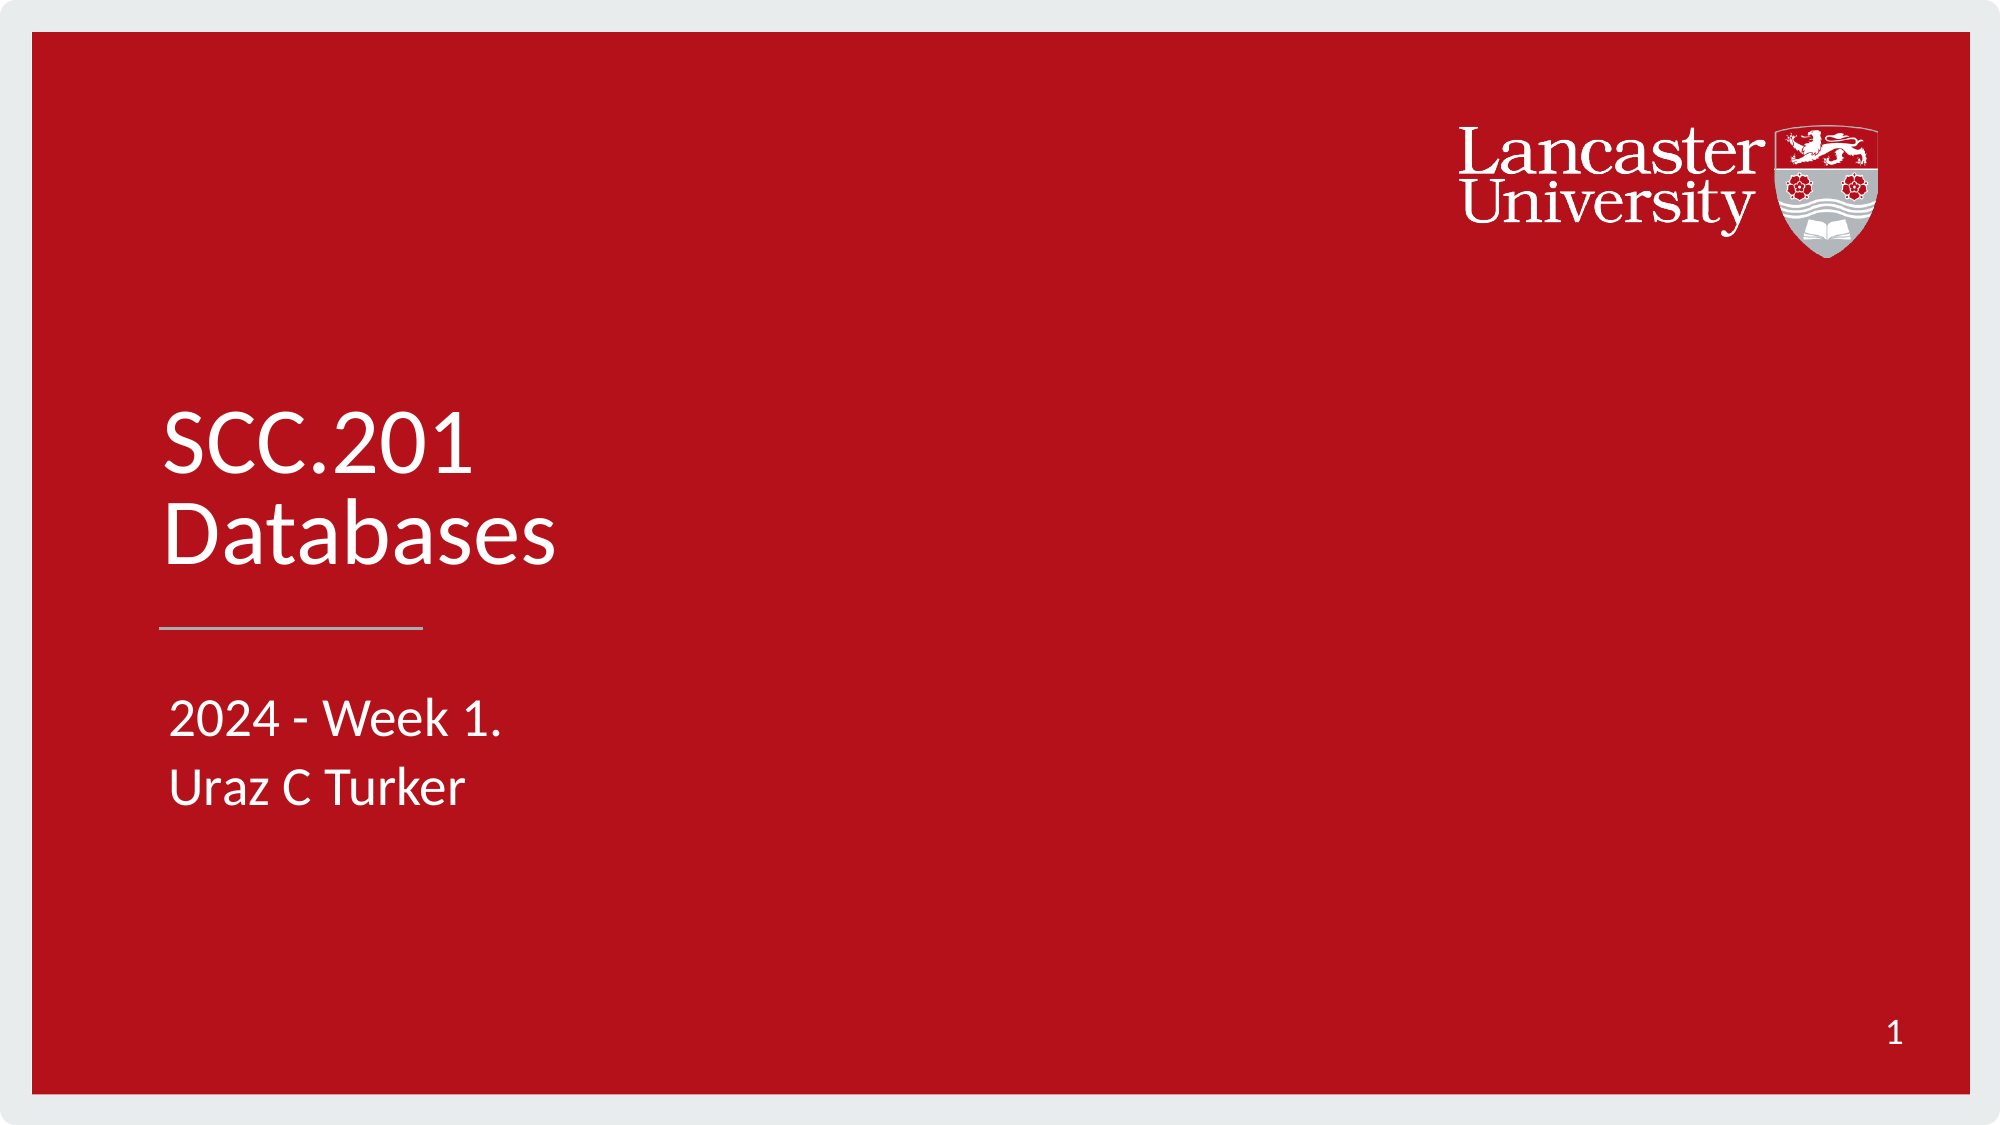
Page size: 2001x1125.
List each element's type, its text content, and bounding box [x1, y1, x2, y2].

title SCC.201 Databases [147, 361, 1648, 592]
subtitle 2024 - Week 1. Uraz C Turker [153, 681, 1654, 953]
slide_number 1 [1468, 999, 1919, 1060]
